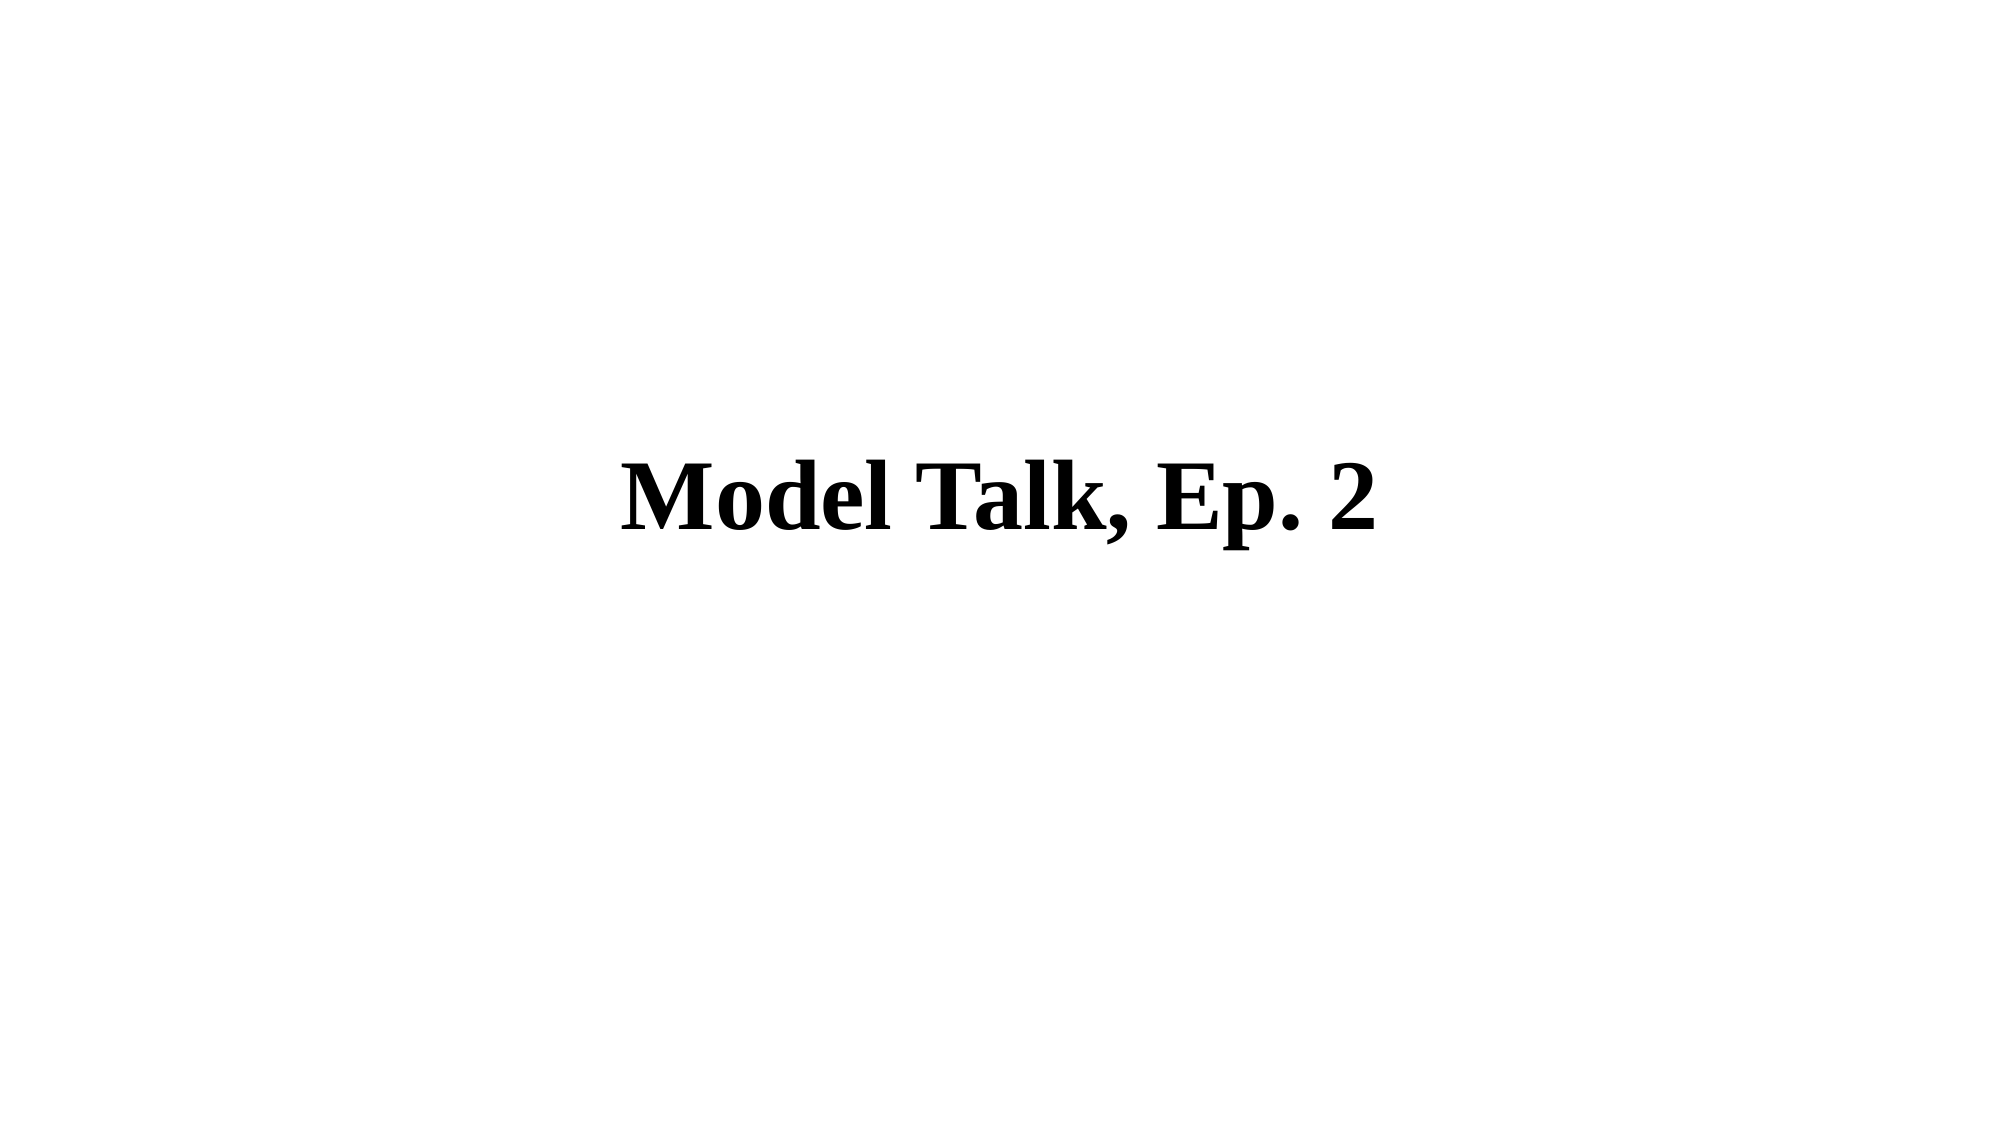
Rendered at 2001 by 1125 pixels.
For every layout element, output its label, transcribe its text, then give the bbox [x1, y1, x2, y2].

text_box Model Talk, Ep. 2 [137, 432, 1863, 563]
